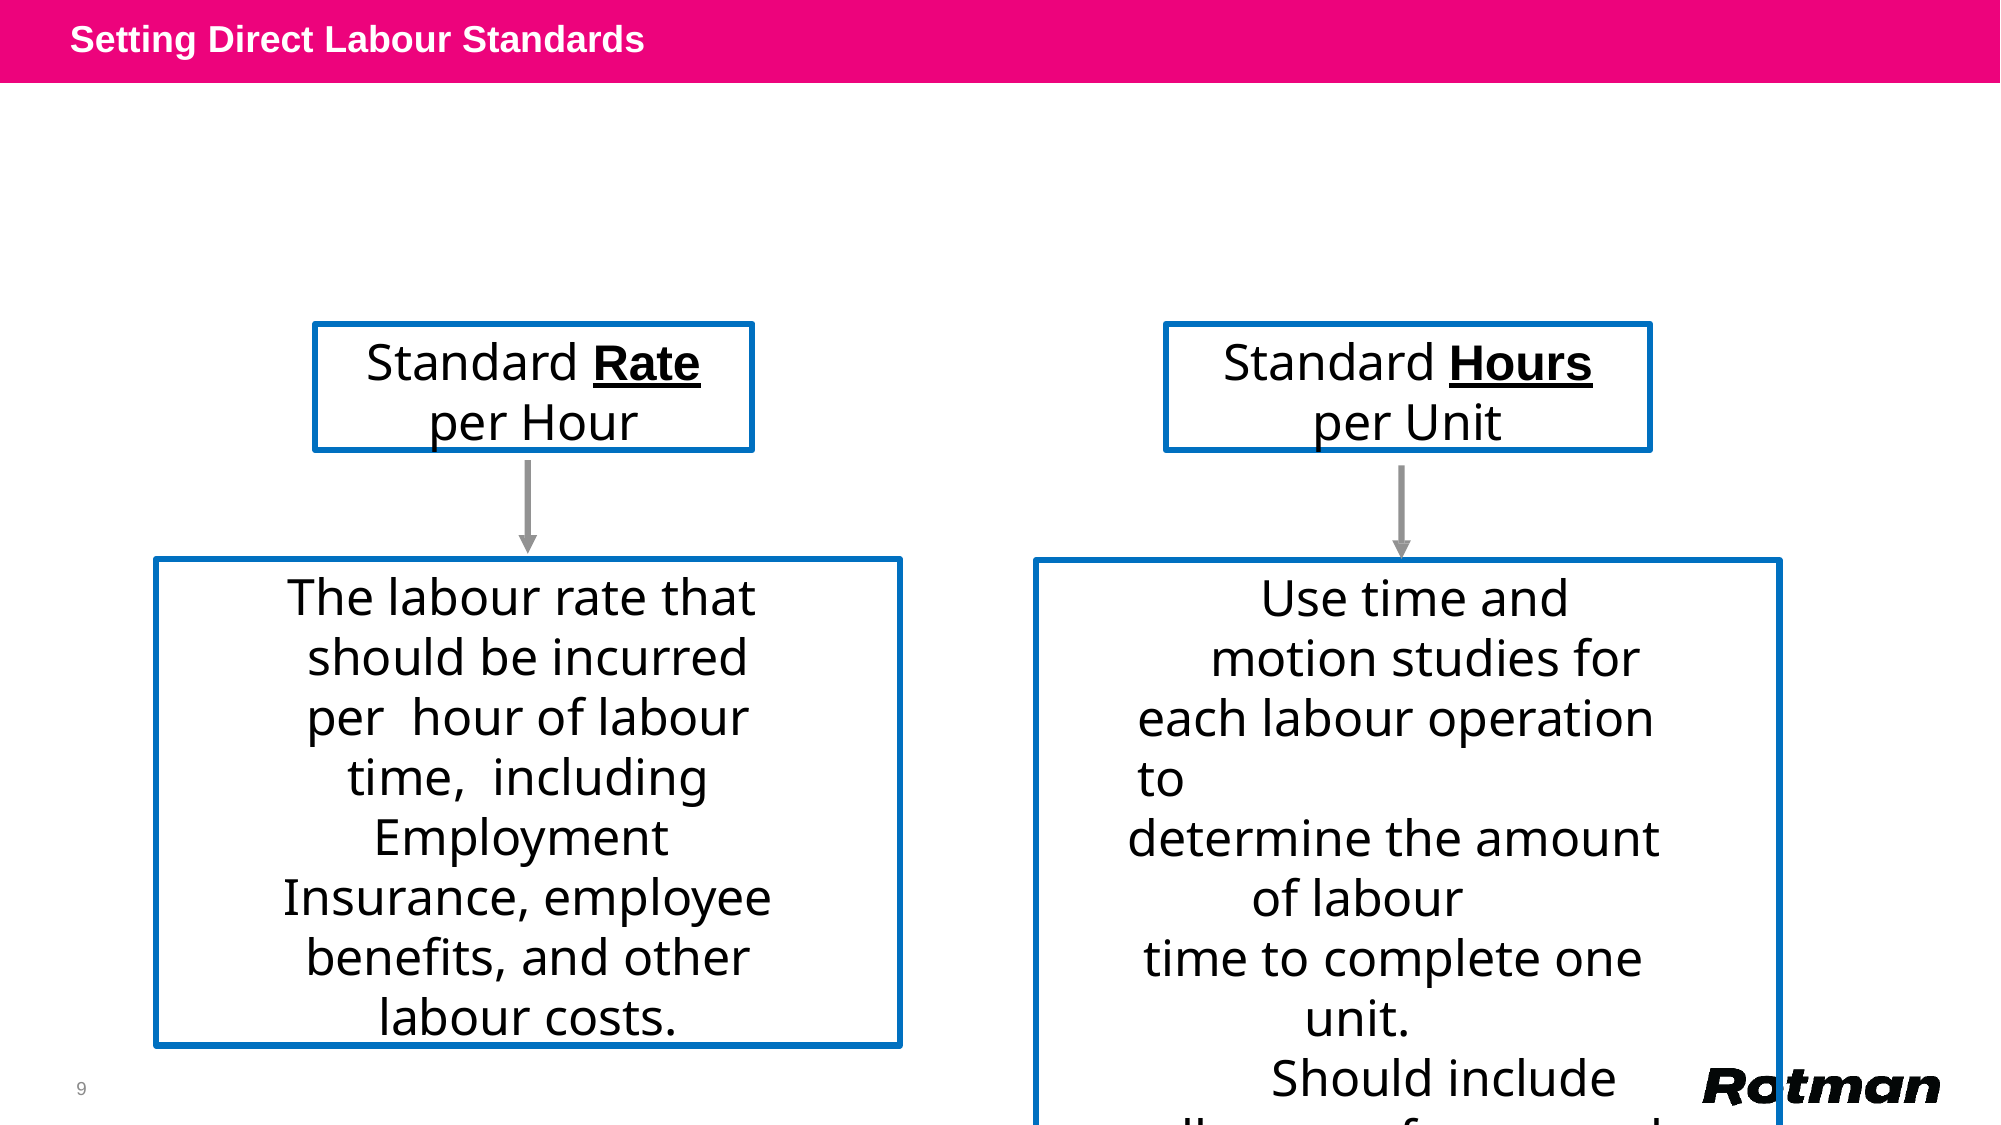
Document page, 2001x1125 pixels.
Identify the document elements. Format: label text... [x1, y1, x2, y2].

text_box [1392, 465, 1411, 560]
text_box Standard Rate per Hour [315, 323, 753, 451]
text_box The labour rate that should be incurred per hour of labour time, including Employment Insurance, employee benefits, and other labour costs. [156, 559, 900, 1046]
text_box [518, 460, 538, 554]
picture [1780, 1068, 1940, 1106]
text_box Use time and motion studies for each labour operation to determine the amount of labour time to complete one unit. Should include allowance for normal inefficiencies. [1036, 560, 1780, 1125]
subtitle Setting Direct Labour Standards [55, 0, 1630, 79]
text_box Standard Hours per Unit [1165, 323, 1650, 451]
slide_number 9 [39, 761, 118, 1125]
